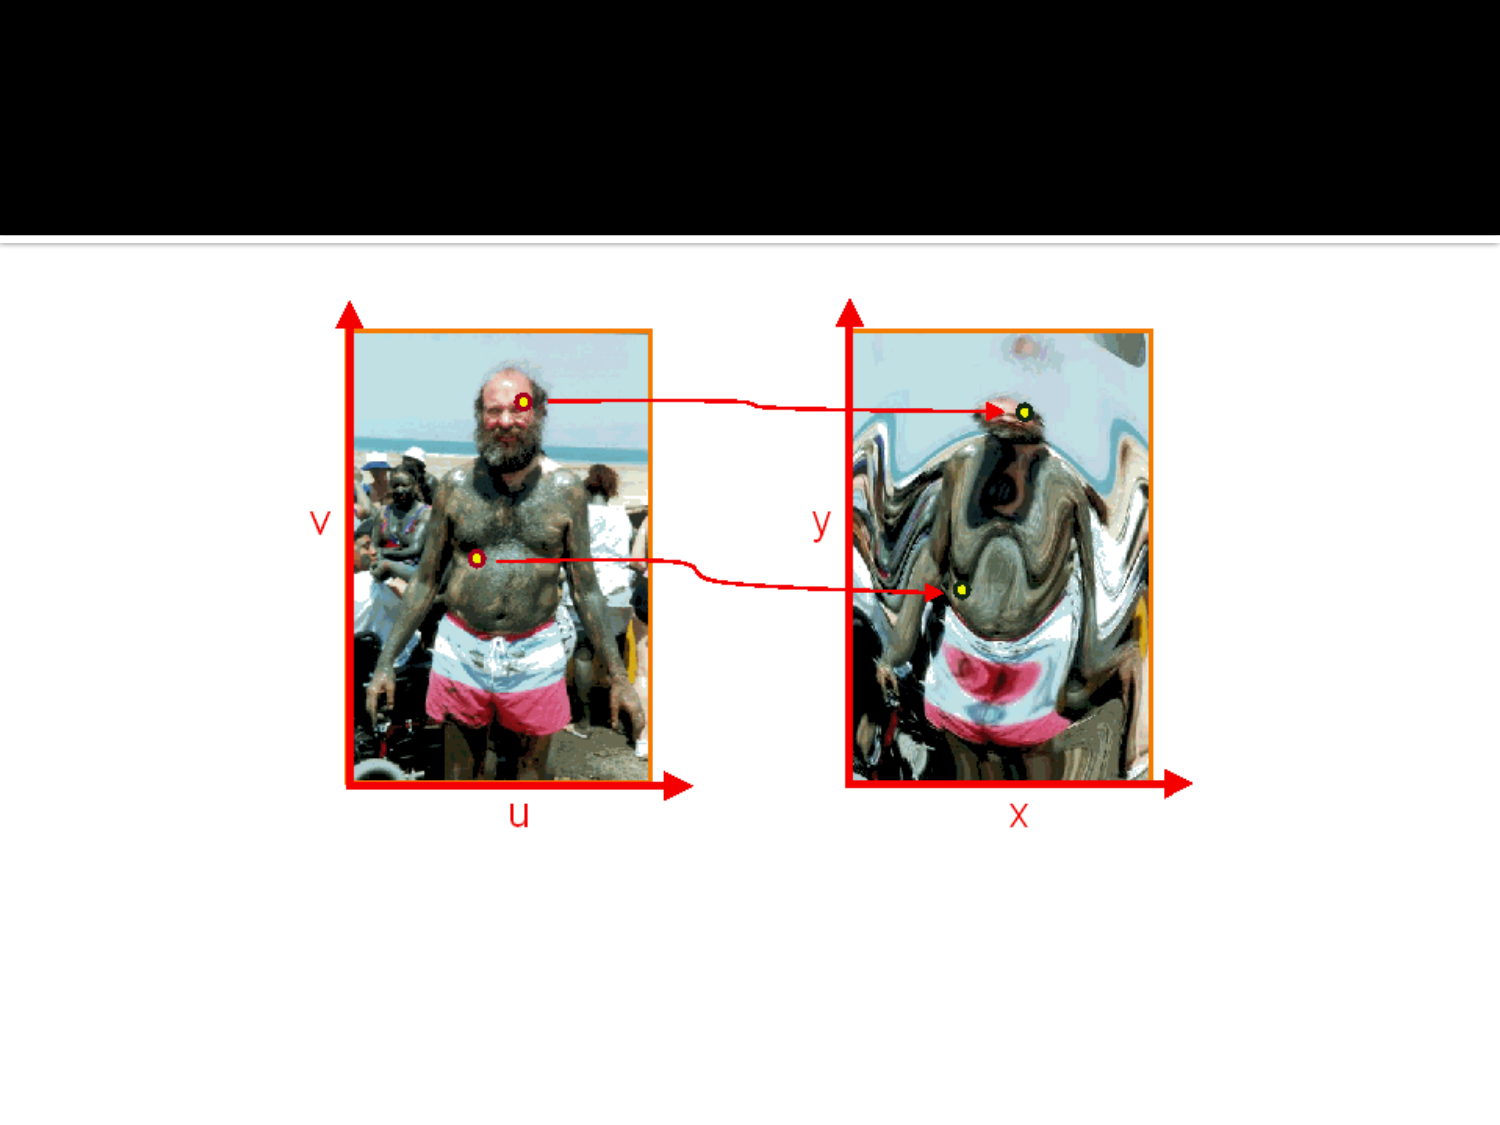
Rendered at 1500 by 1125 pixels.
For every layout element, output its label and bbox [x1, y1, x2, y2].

picture [301, 295, 1199, 830]
